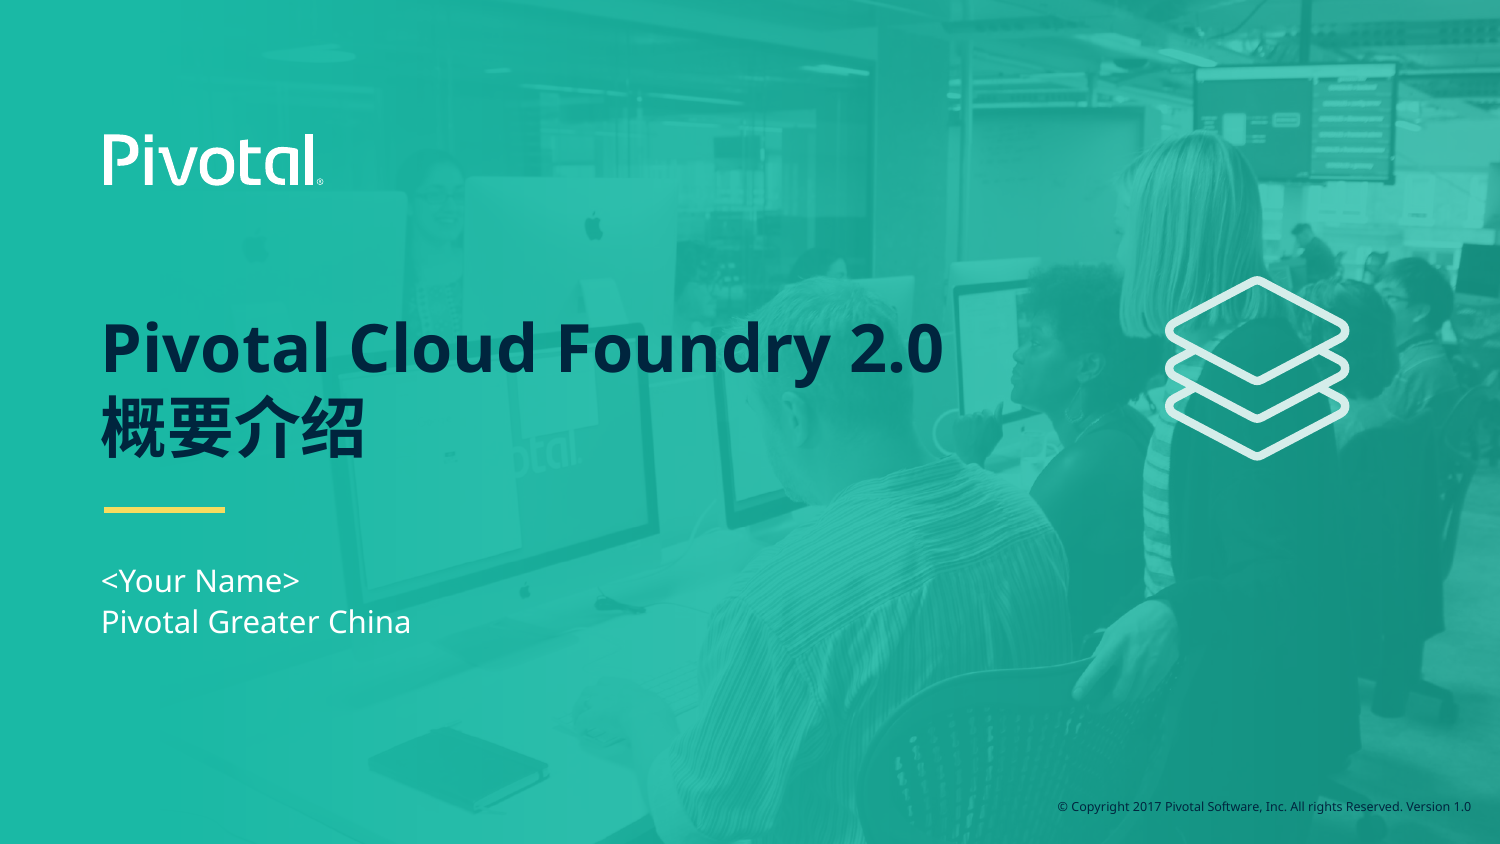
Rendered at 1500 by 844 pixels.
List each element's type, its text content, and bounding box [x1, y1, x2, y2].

text_box [1164, 276, 1350, 461]
subtitle <Your Name> Pivotal Greater China [85, 542, 771, 774]
title Pivotal Cloud Foundry 2.0 概要介绍 [85, 284, 1176, 481]
